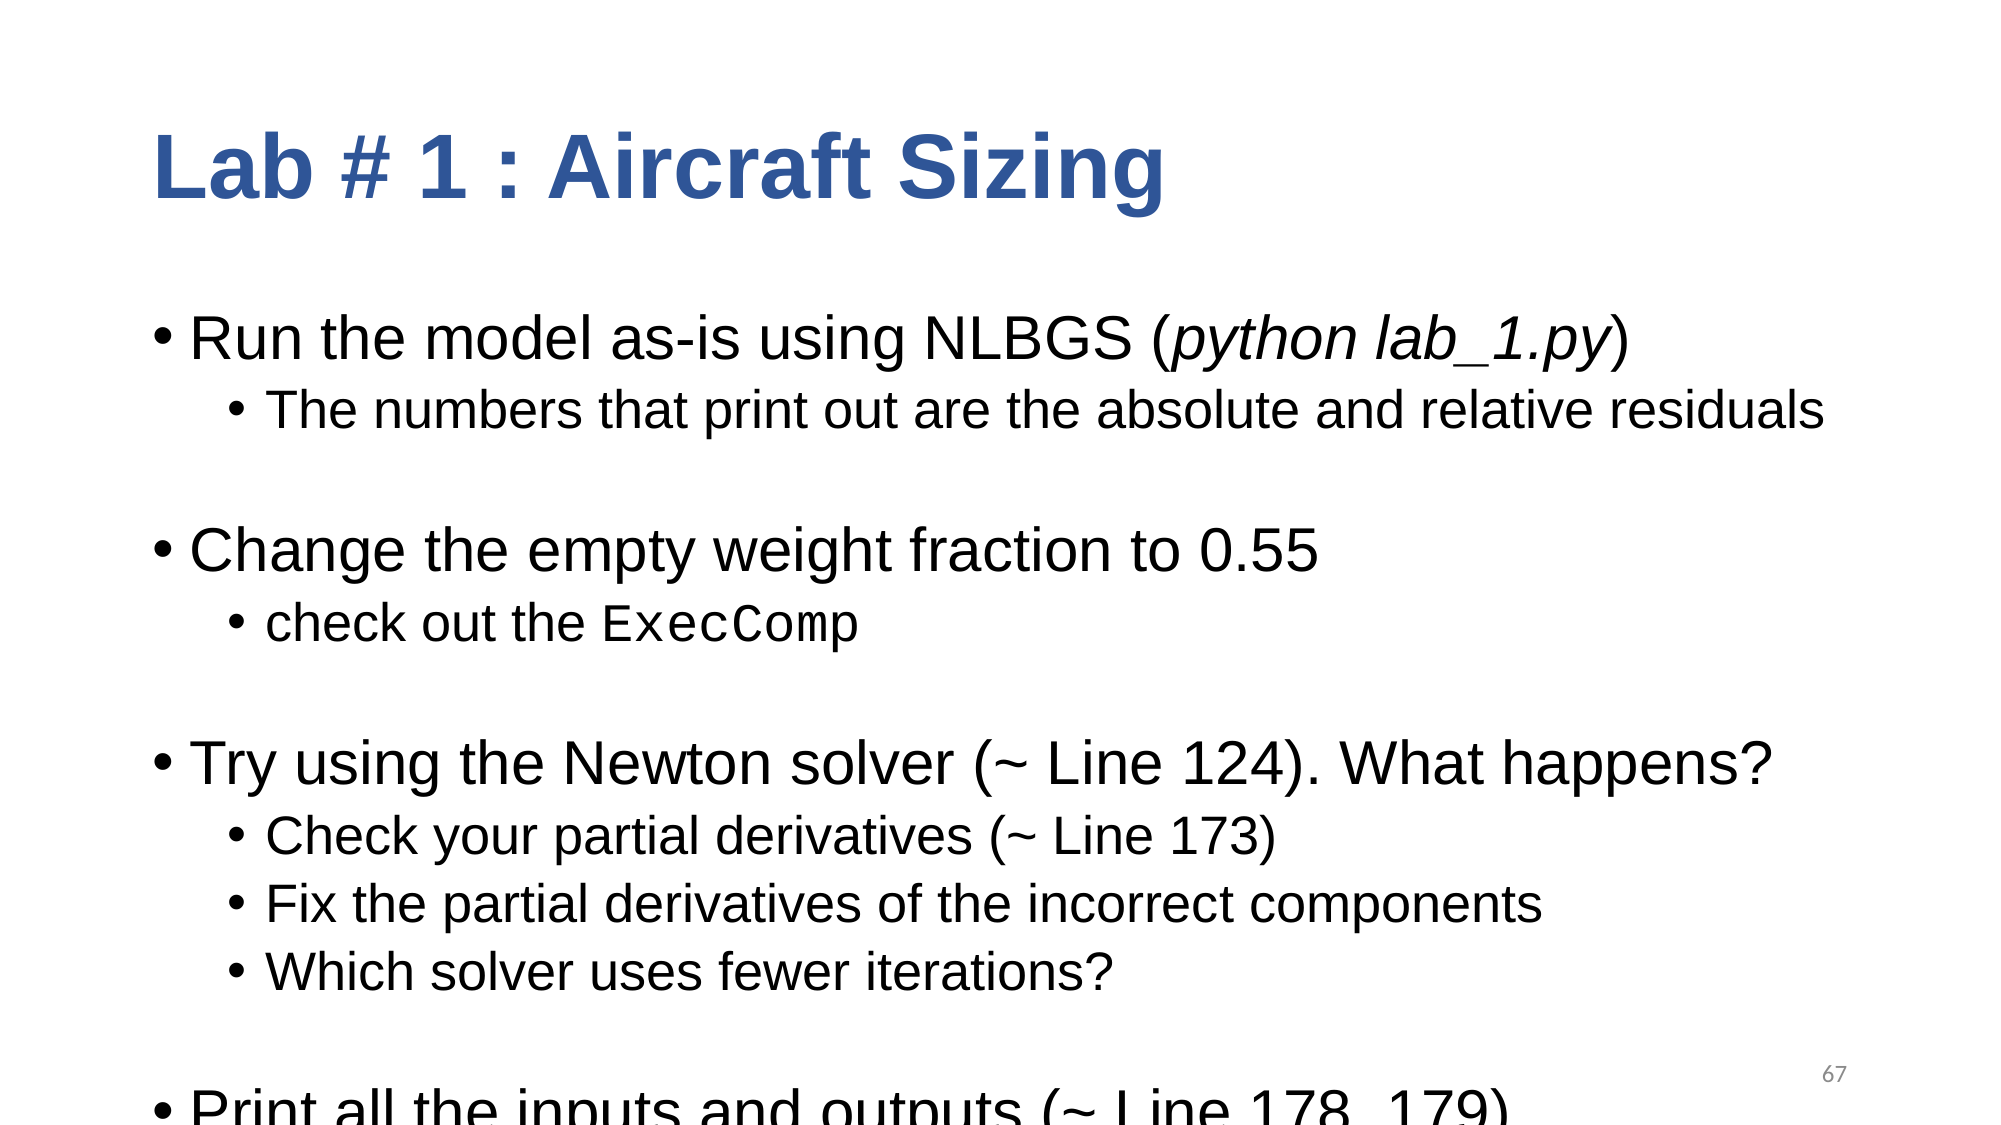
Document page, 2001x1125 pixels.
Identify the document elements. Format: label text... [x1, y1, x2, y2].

slide_number 67 [1412, 1042, 1863, 1103]
title Lab # 1 : Aircraft Sizing [137, 59, 1863, 278]
list Run the model as-is using NLBGS (python lab_1.py) The numbers that print out are the absolute and relative residuals Change the empty weight fraction to 0.55 check out the ExecComp Try using the Newton solver (~ Line 124). What happens? Check your partial derivatives (~ Line 173) Fix the partial derivatives of the incorrect components Which solver uses fewer iterations? Print all the inputs and outputs (~ Line 178, 179) [137, 298, 1975, 1125]
